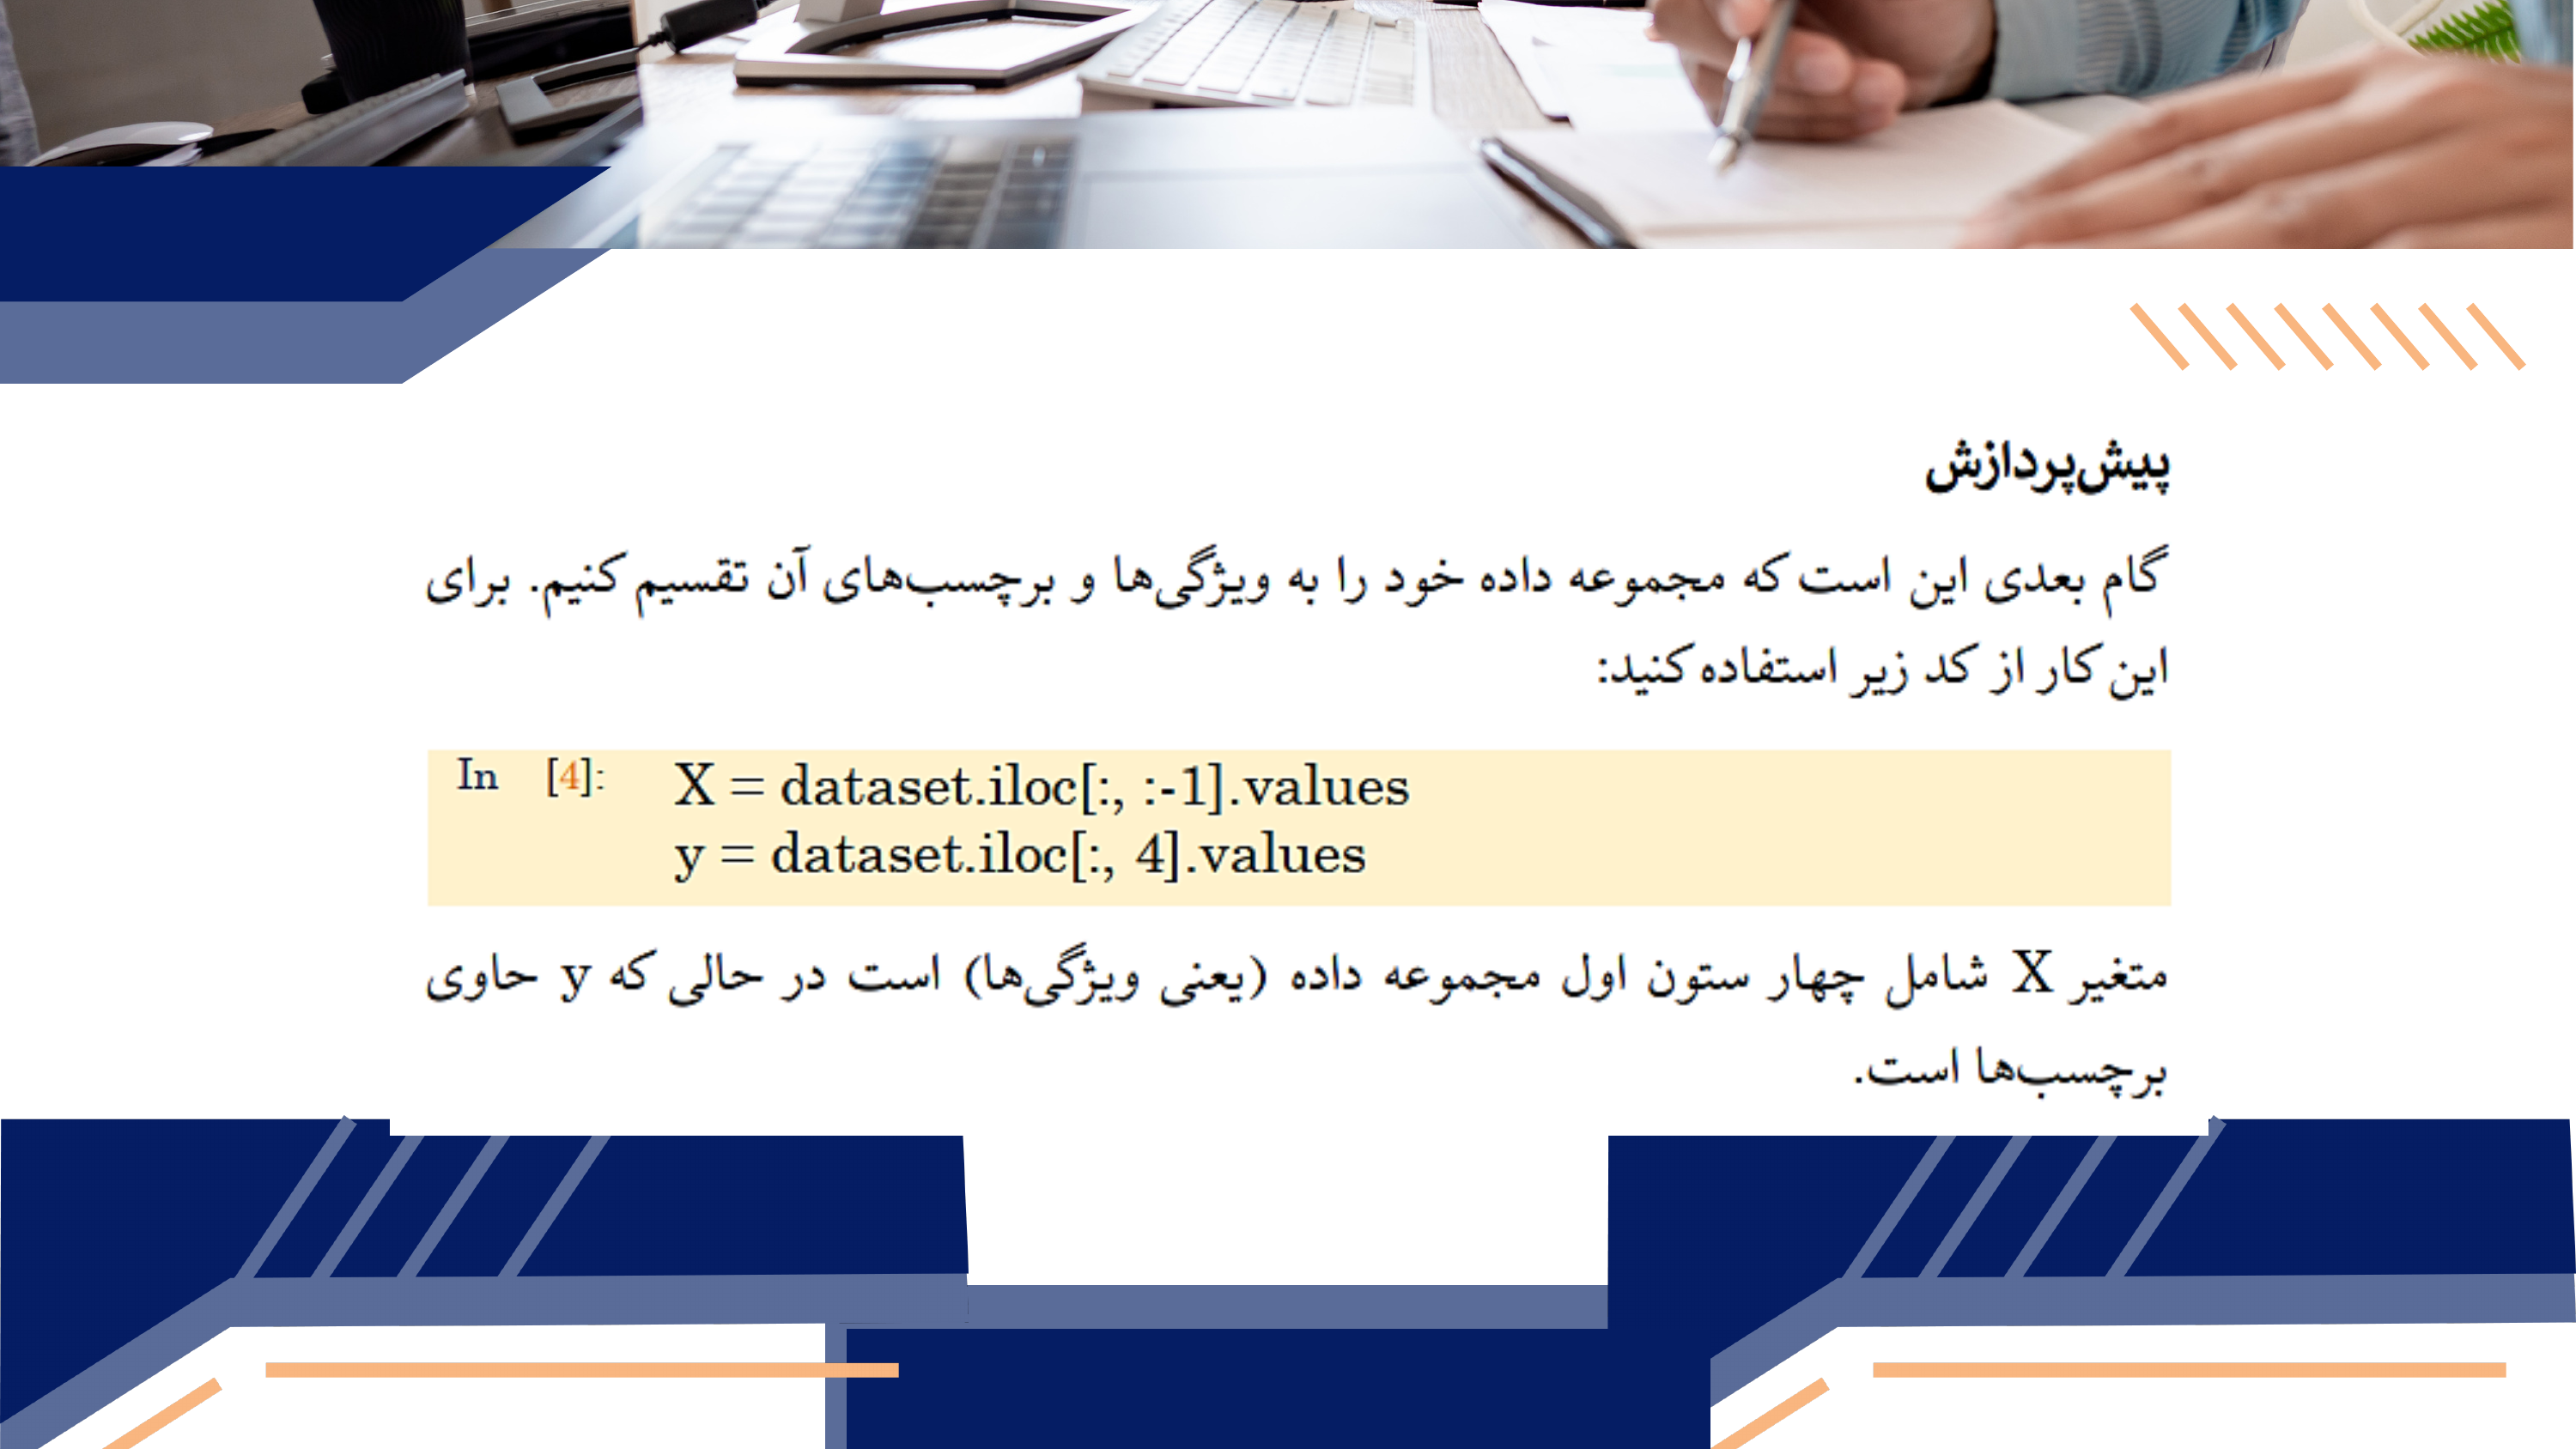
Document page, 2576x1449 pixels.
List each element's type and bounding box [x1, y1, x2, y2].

picture [390, 417, 2208, 1136]
text_box [824, 1284, 1690, 1449]
text_box [1607, 1115, 2576, 1449]
text_box [0, 166, 612, 302]
text_box [0, 1115, 969, 1449]
text_box [846, 1328, 1711, 1449]
text_box [0, 0, 2573, 249]
text_box [0, 307, 612, 385]
